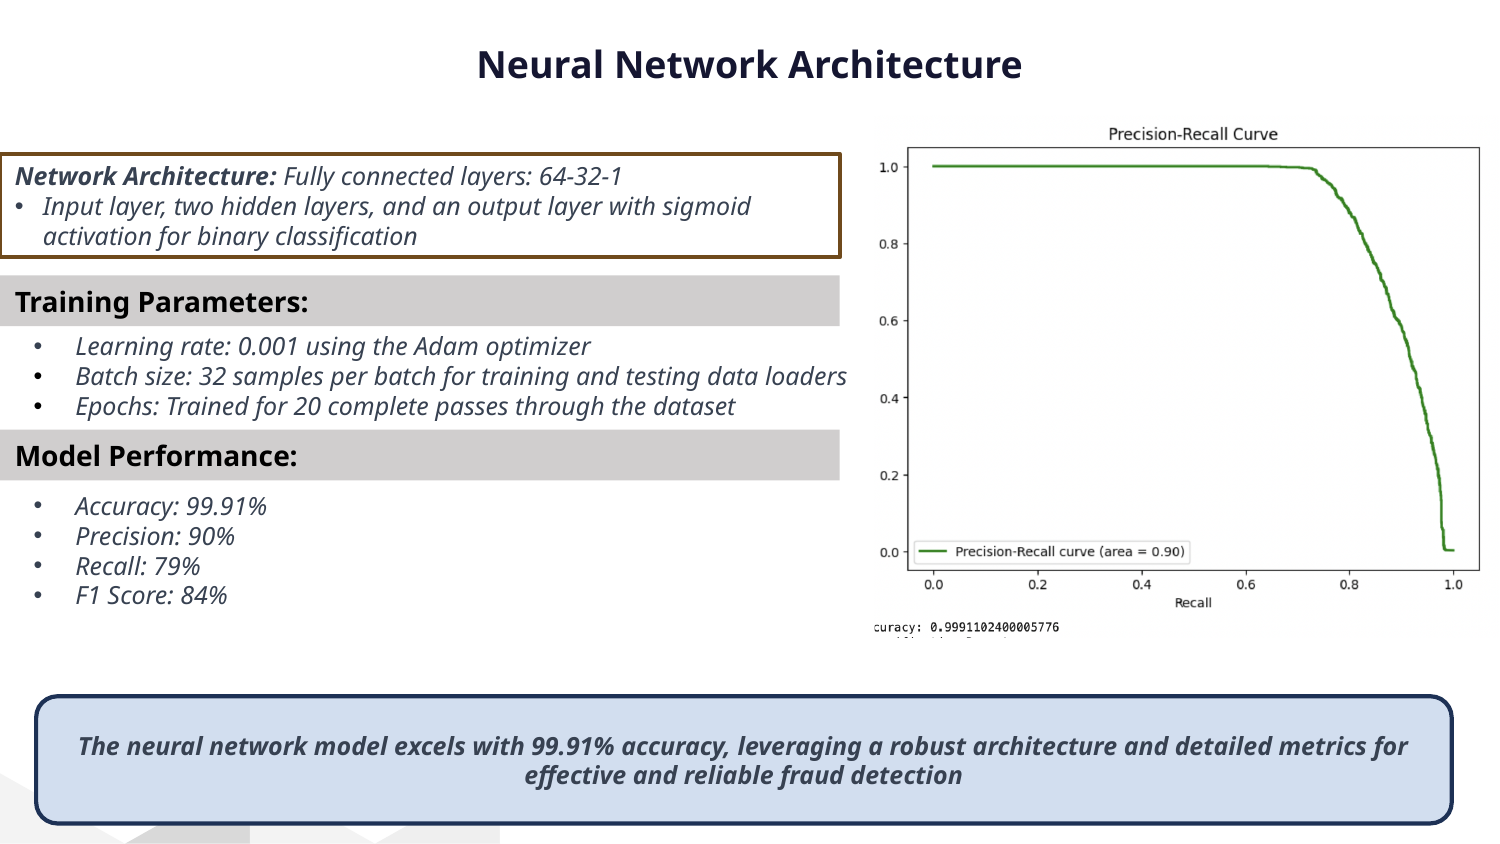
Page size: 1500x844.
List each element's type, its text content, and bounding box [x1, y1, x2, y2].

picture [874, 115, 1499, 638]
text_box Training Parameters: [0, 275, 840, 327]
text_box Model Performance: [0, 429, 840, 481]
text_box Accuracy: 99.91% Precision: 90% Recall: 79% F1 Score: 84% [18, 489, 823, 610]
text_box The neural network model excels with 99.91% accuracy, leveraging a robust architecture and detailed metrics for effective and reliable fraud detection [34, 694, 1454, 826]
text_box Network Architecture: Fully connected layers: 64-32-1 Input layer, two hidden layers, and an output layer with sigmoid activation for binary classification [0, 154, 840, 258]
text_box Learning rate: 0.001 using the Adam optimizer Batch size: 32 samples per batch for training and testing data loaders Epochs: Trained for 20 complete passes through the dataset [18, 330, 869, 451]
text_box Neural Network Architecture [0, 26, 1500, 112]
